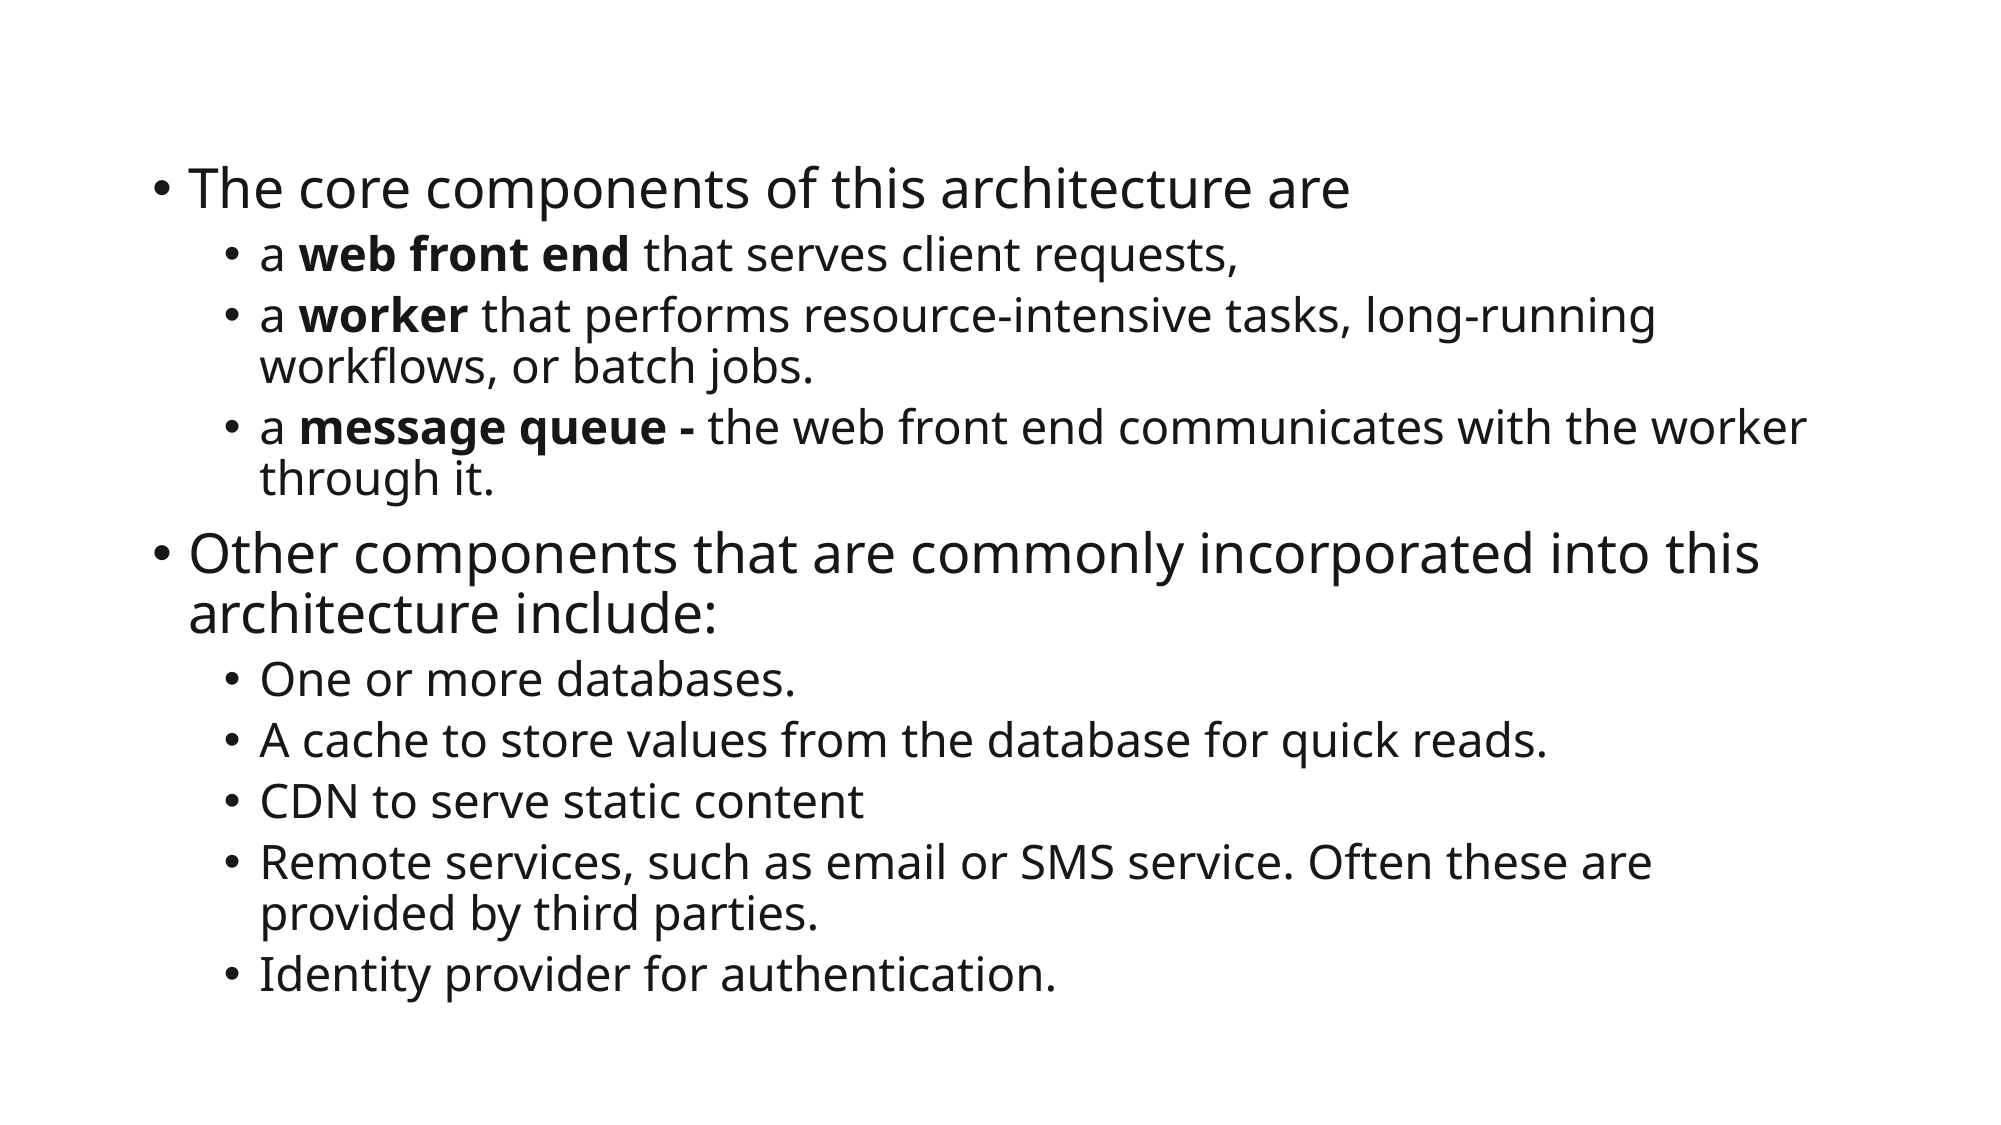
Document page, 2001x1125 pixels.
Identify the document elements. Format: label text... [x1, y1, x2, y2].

list The core components of this architecture are a web front end that serves client requests, a worker that performs resource-intensive tasks, long-running workflows, or batch jobs. a message queue - the web front end communicates with the worker through it. Other components that are commonly incorporated into this architecture include: One or more databases. A cache to store values from the database for quick reads. CDN to serve static content Remote services, such as email or SMS service. Often these are provided by third parties. Identity provider for authentication. [137, 153, 1863, 1014]
